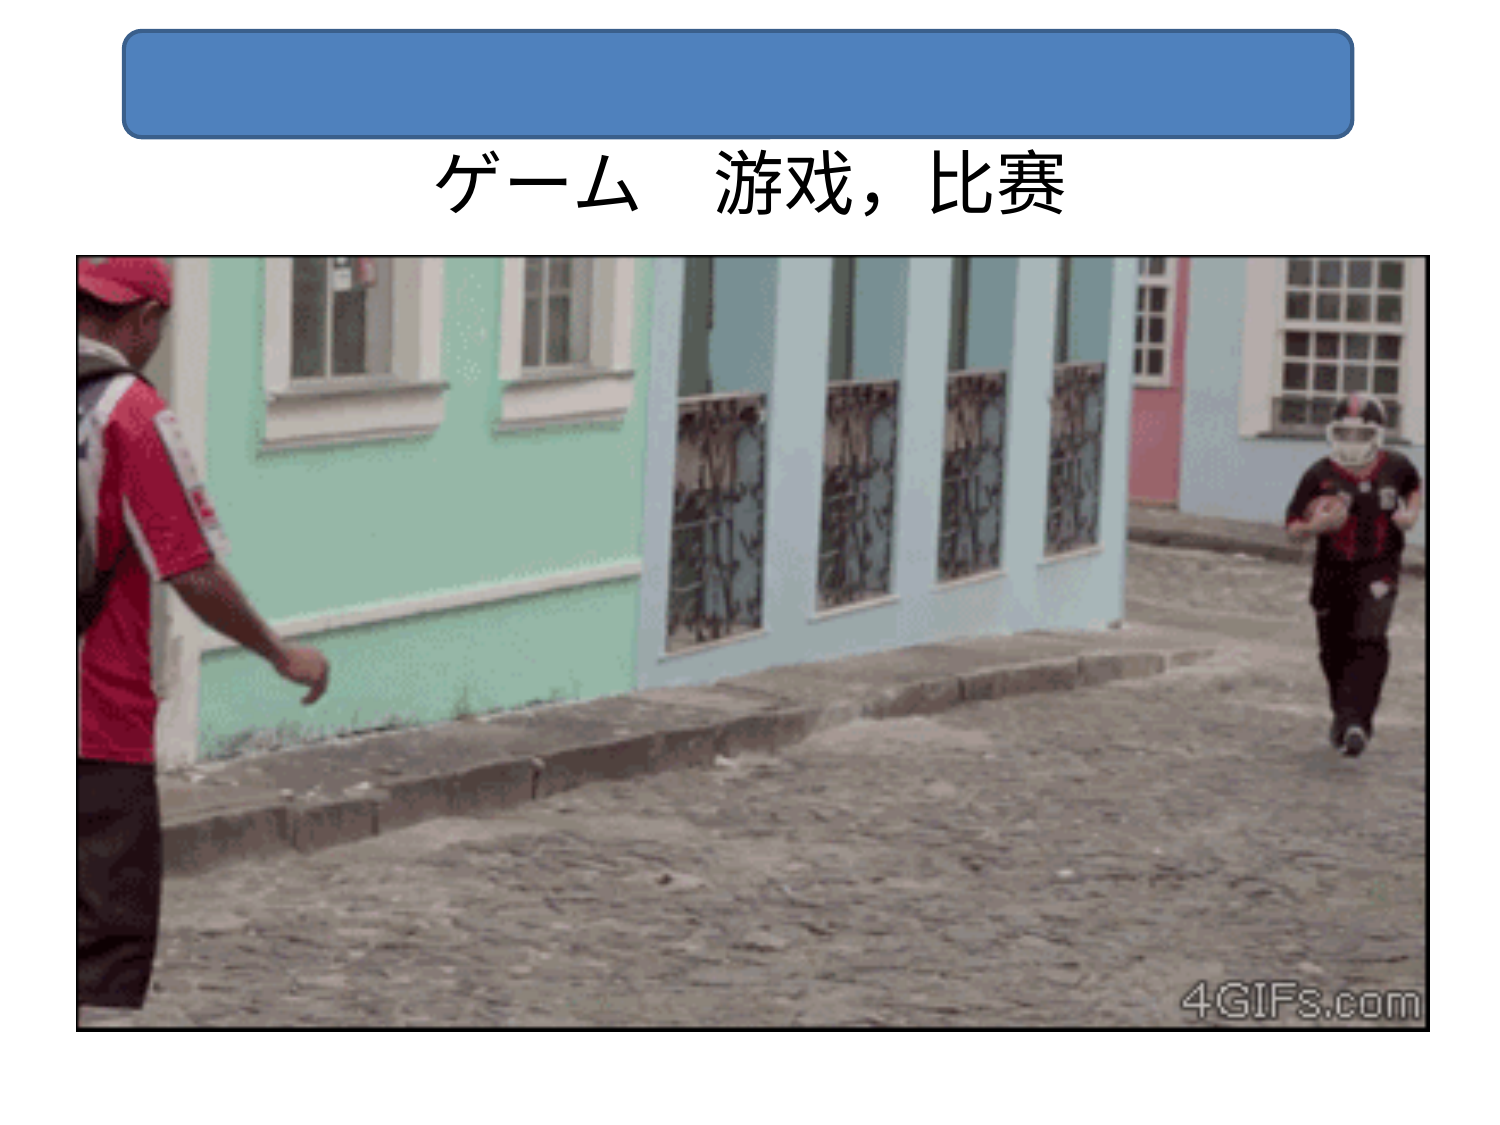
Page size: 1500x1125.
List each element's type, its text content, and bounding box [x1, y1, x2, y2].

title 突然ゲームに参加させられました。 ゲーム 游戏，比赛 [75, 45, 1425, 233]
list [76, 255, 1430, 1033]
text_box [121, 28, 1355, 140]
